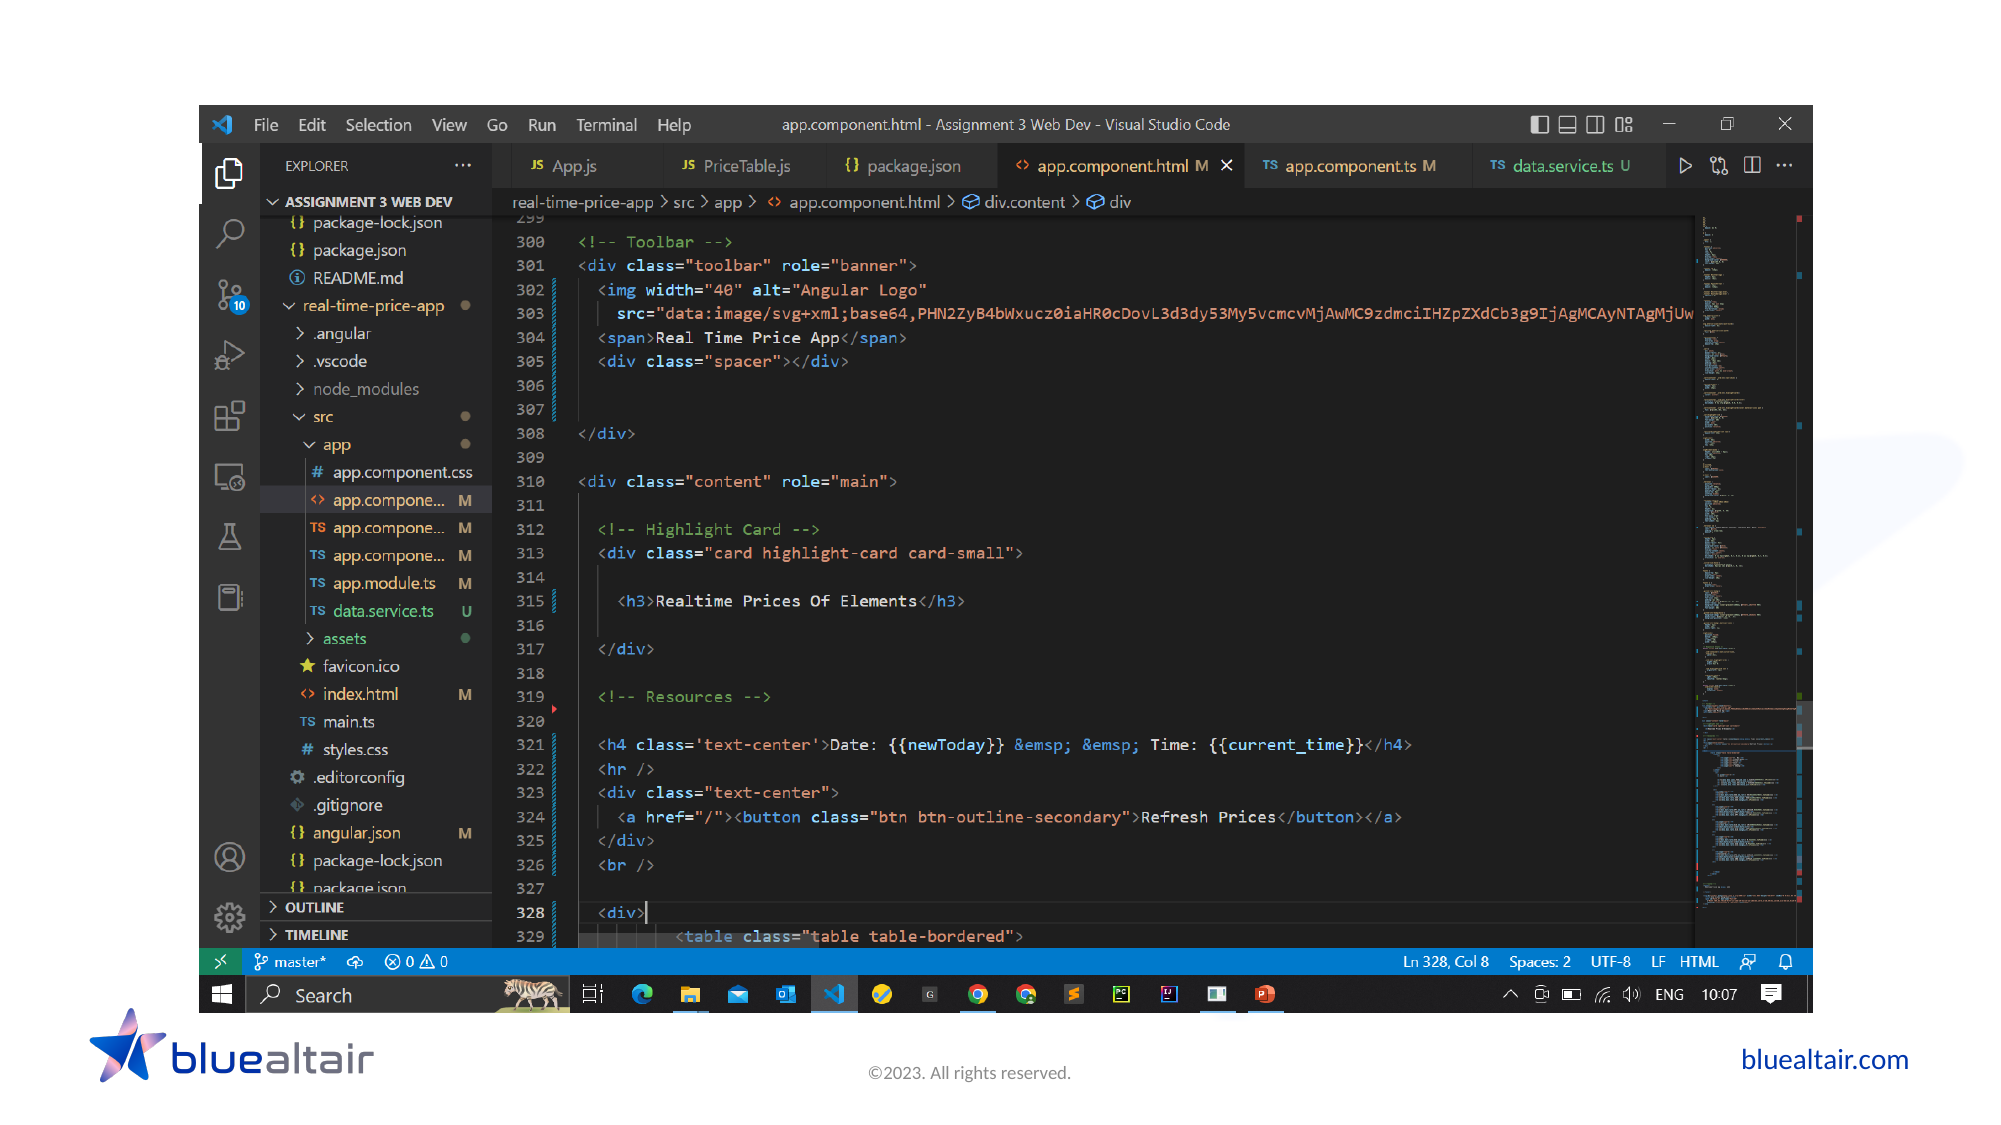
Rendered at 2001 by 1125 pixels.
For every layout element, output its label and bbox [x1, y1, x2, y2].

picture [83, 105, 1813, 1090]
